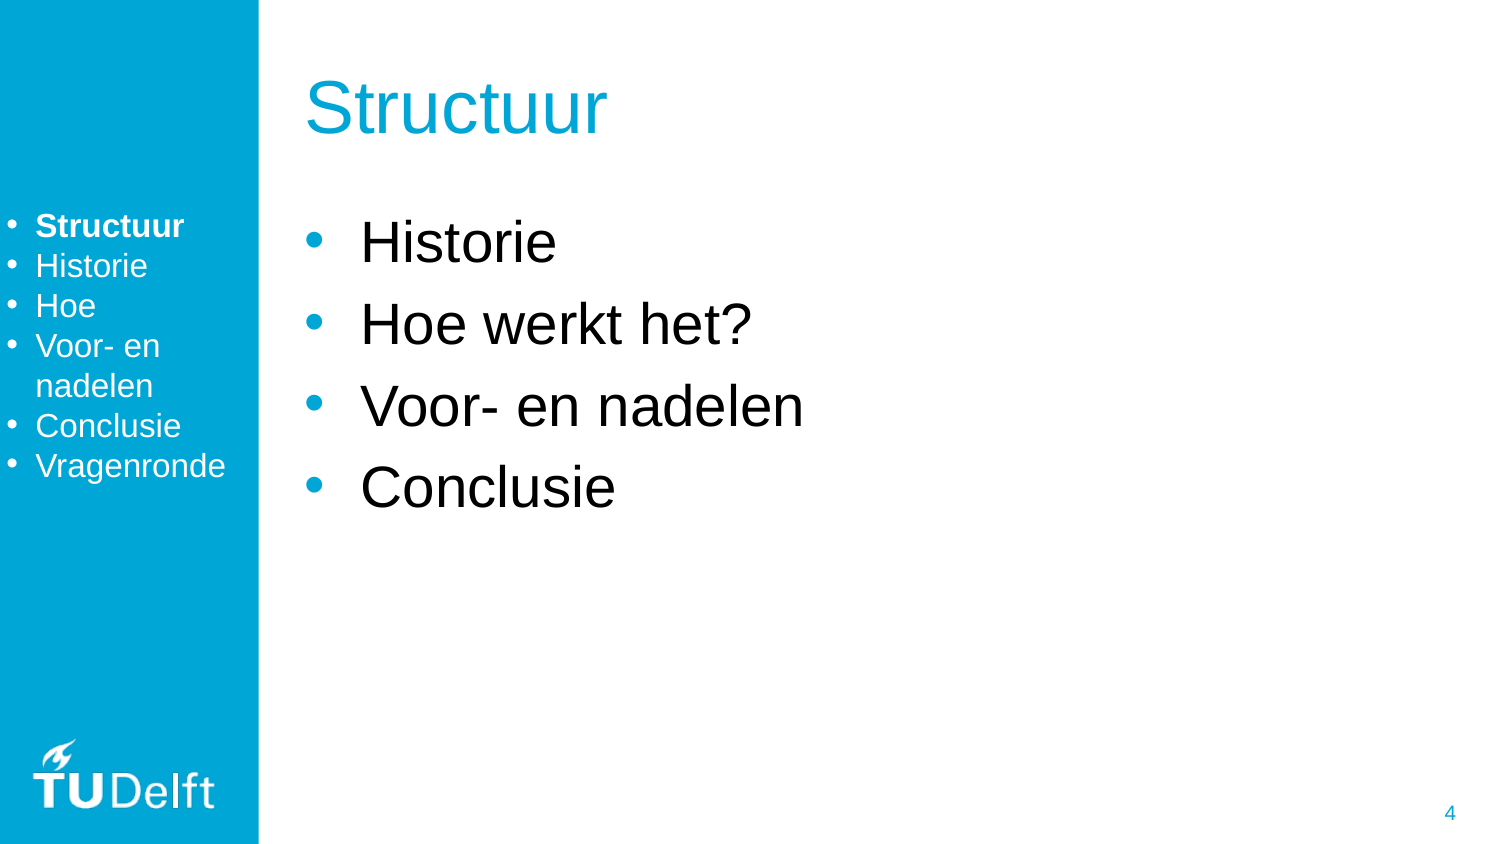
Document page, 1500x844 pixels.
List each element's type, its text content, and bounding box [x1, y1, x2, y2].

title Structuur [289, 33, 1455, 175]
list Historie Hoe werkt het? Voor- en nadelen Conclusie [289, 196, 1455, 769]
